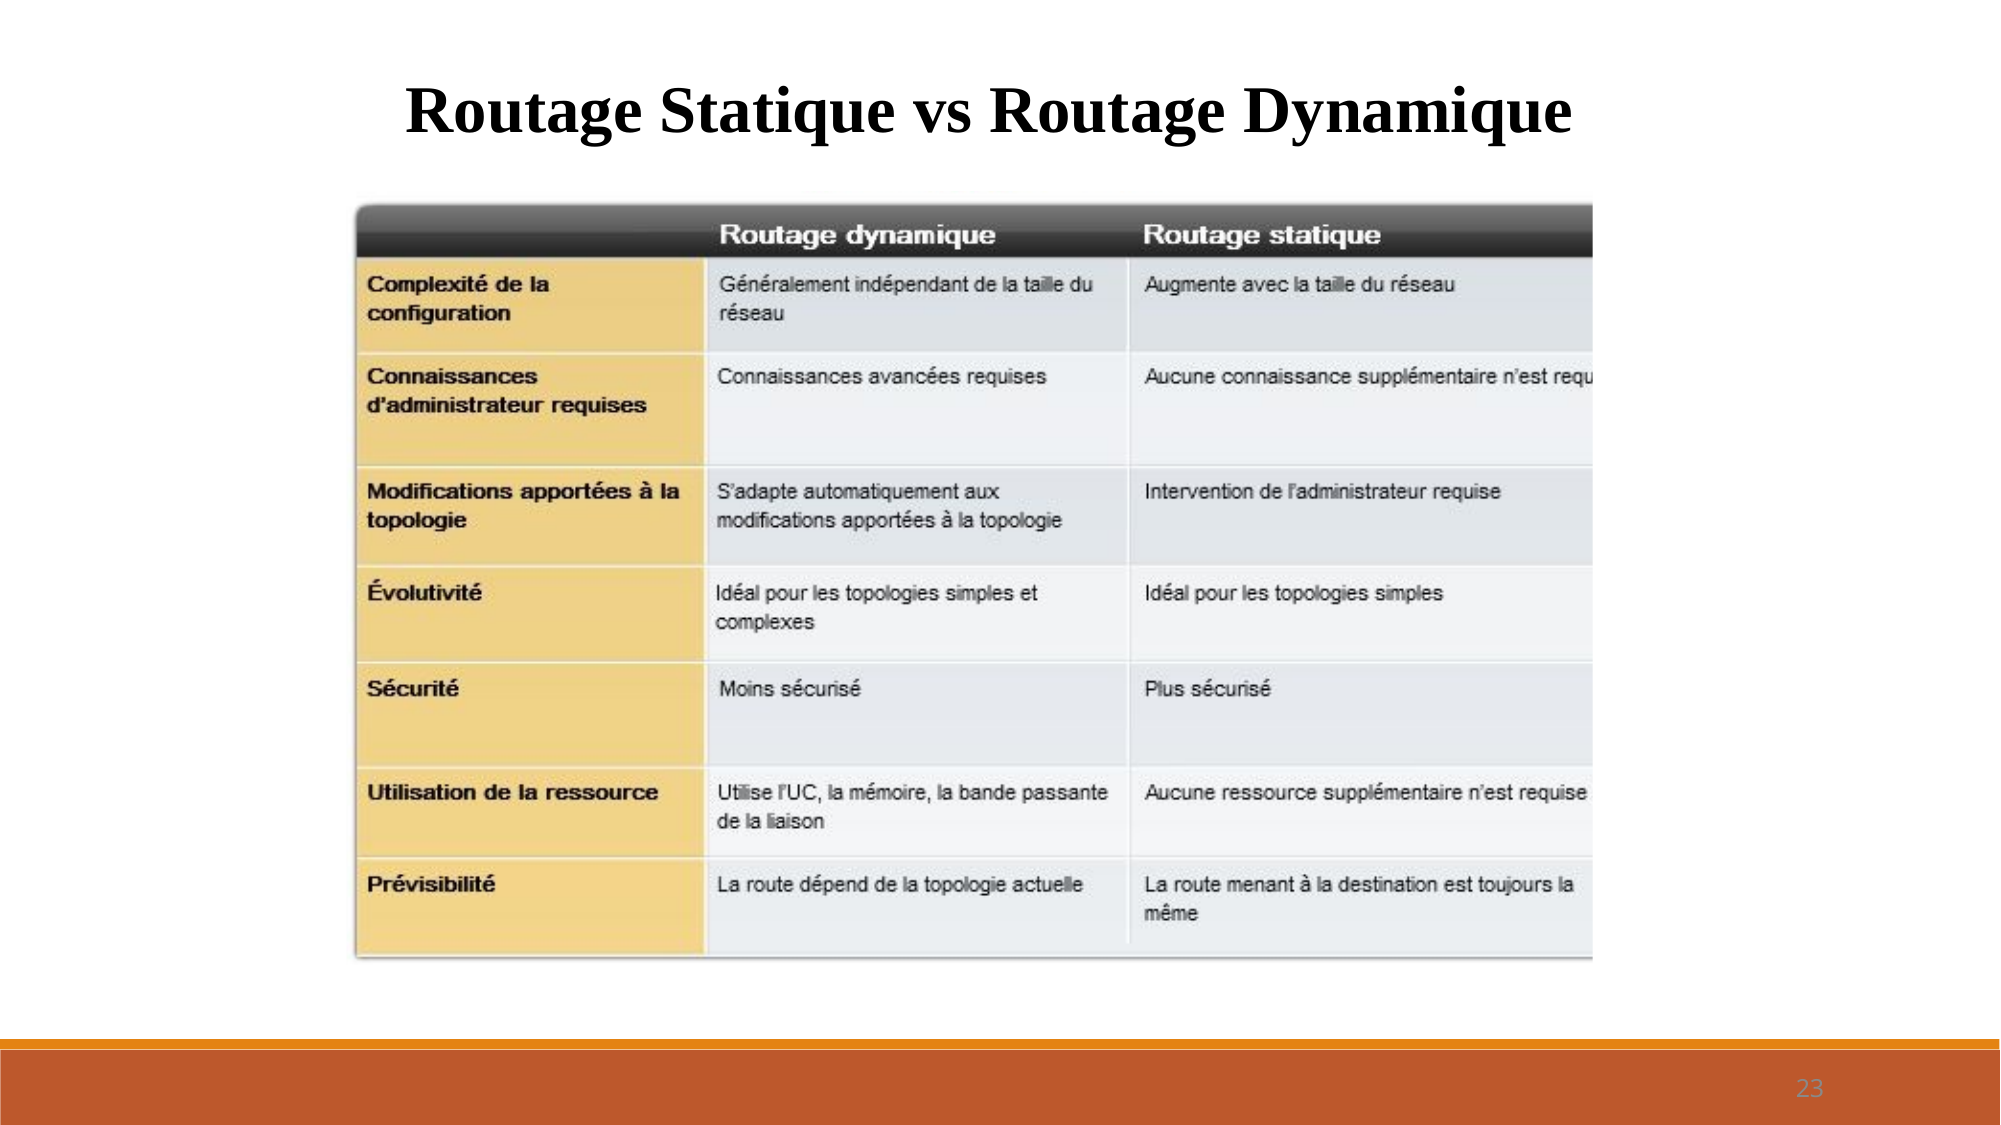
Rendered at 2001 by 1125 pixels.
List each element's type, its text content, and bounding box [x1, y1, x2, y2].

slide_number 23 [1624, 1059, 1840, 1120]
picture [345, 190, 1594, 965]
text_box Routage Statique vs Routage Dynamique [286, 58, 1694, 154]
